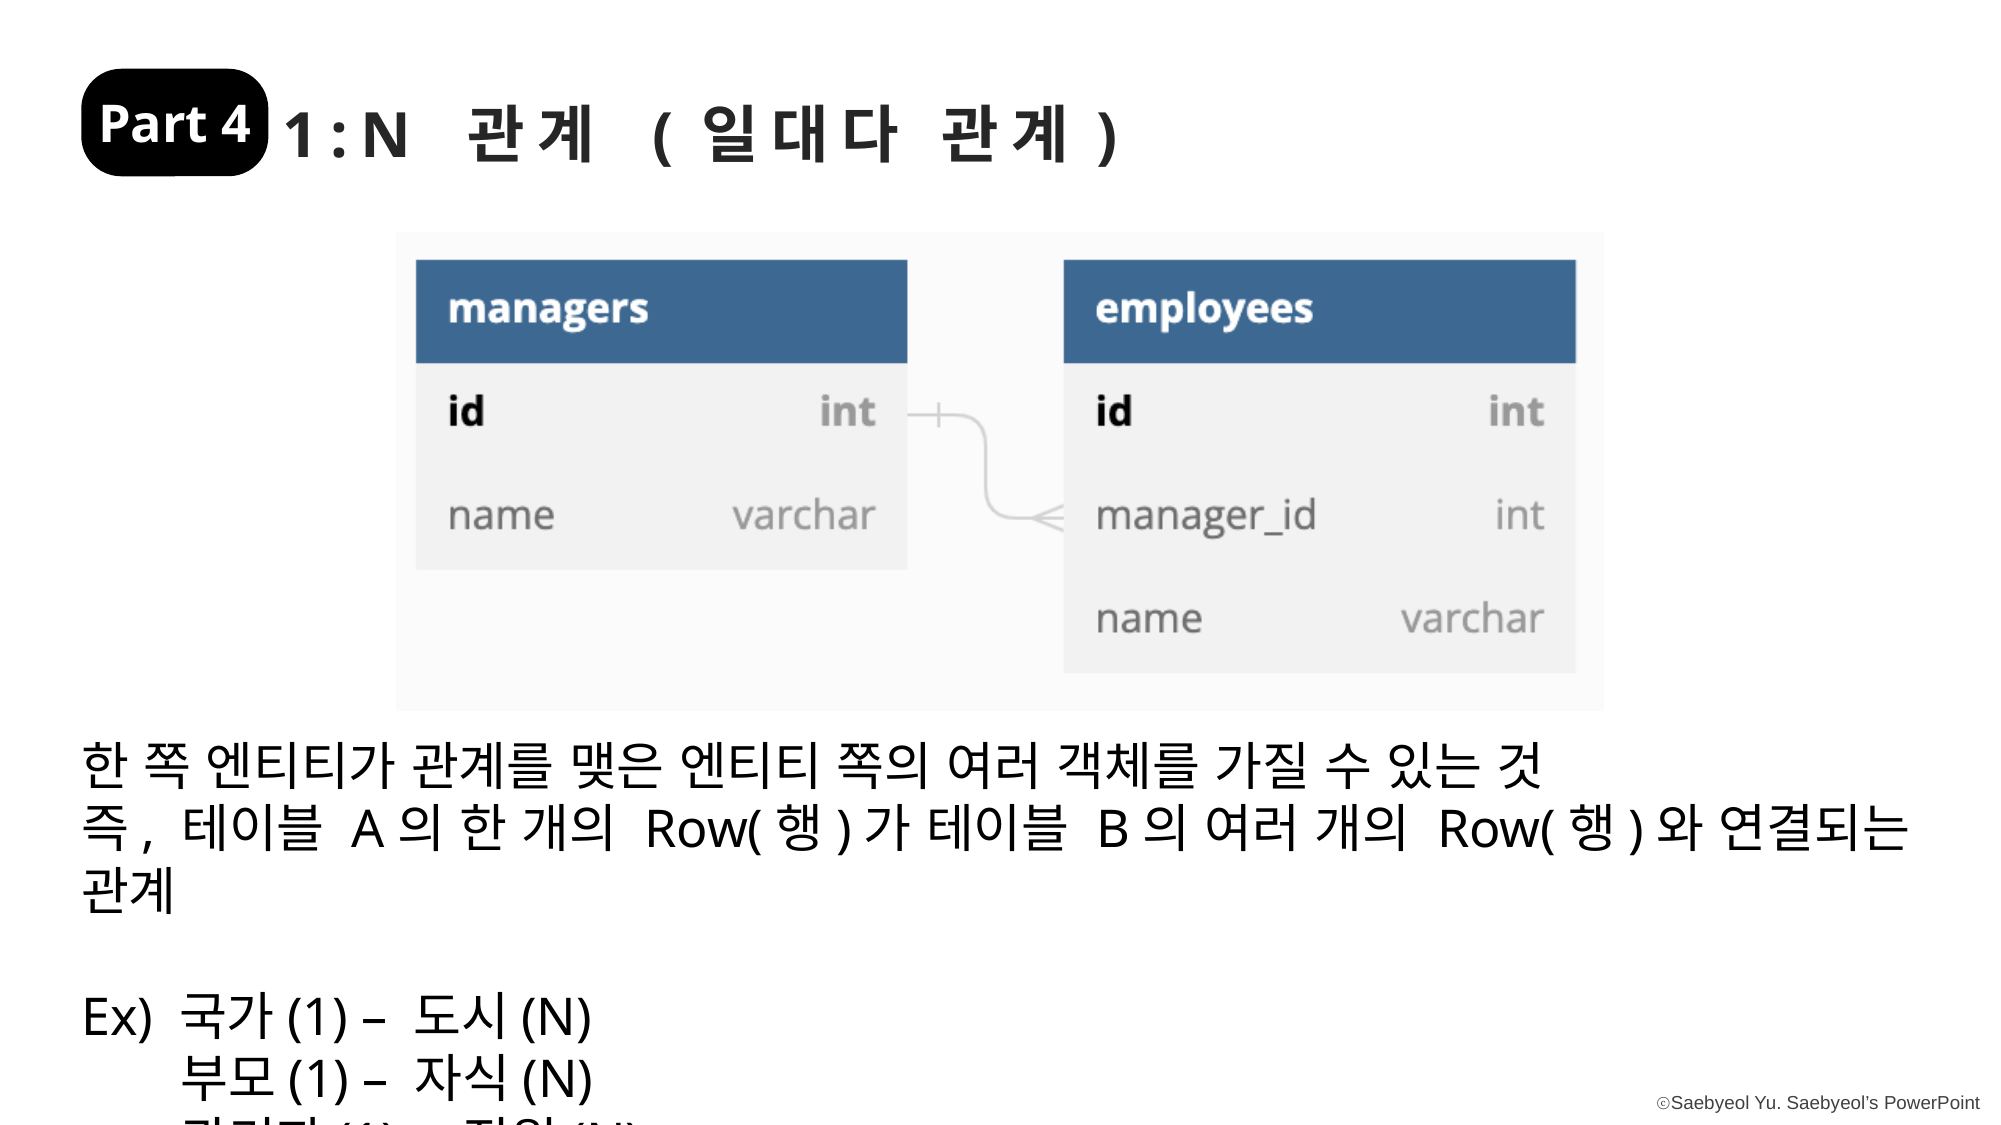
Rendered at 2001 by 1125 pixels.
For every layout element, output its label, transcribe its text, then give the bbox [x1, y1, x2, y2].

text_box 1:N 관계 (일대다 관계) [267, 88, 1133, 178]
picture [396, 232, 1604, 711]
text_box [88, 161, 262, 178]
text_box 한 쪽 엔티티가 관계를 맺은 엔티티 쪽의 여러 객체를 가질 수 있는 것 즉, 테이블 A의 한 개의 Row(행)가 테이블 B의 여러 개의 Row(행)와 연결되는 관계 Ex) 국가(1) – 도시(N) 부모(1) – 자식(N) 관리자(1) – 직원(N) [66, 725, 1934, 1125]
text_box [89, 67, 261, 83]
text_box Part 4 [83, 83, 267, 161]
